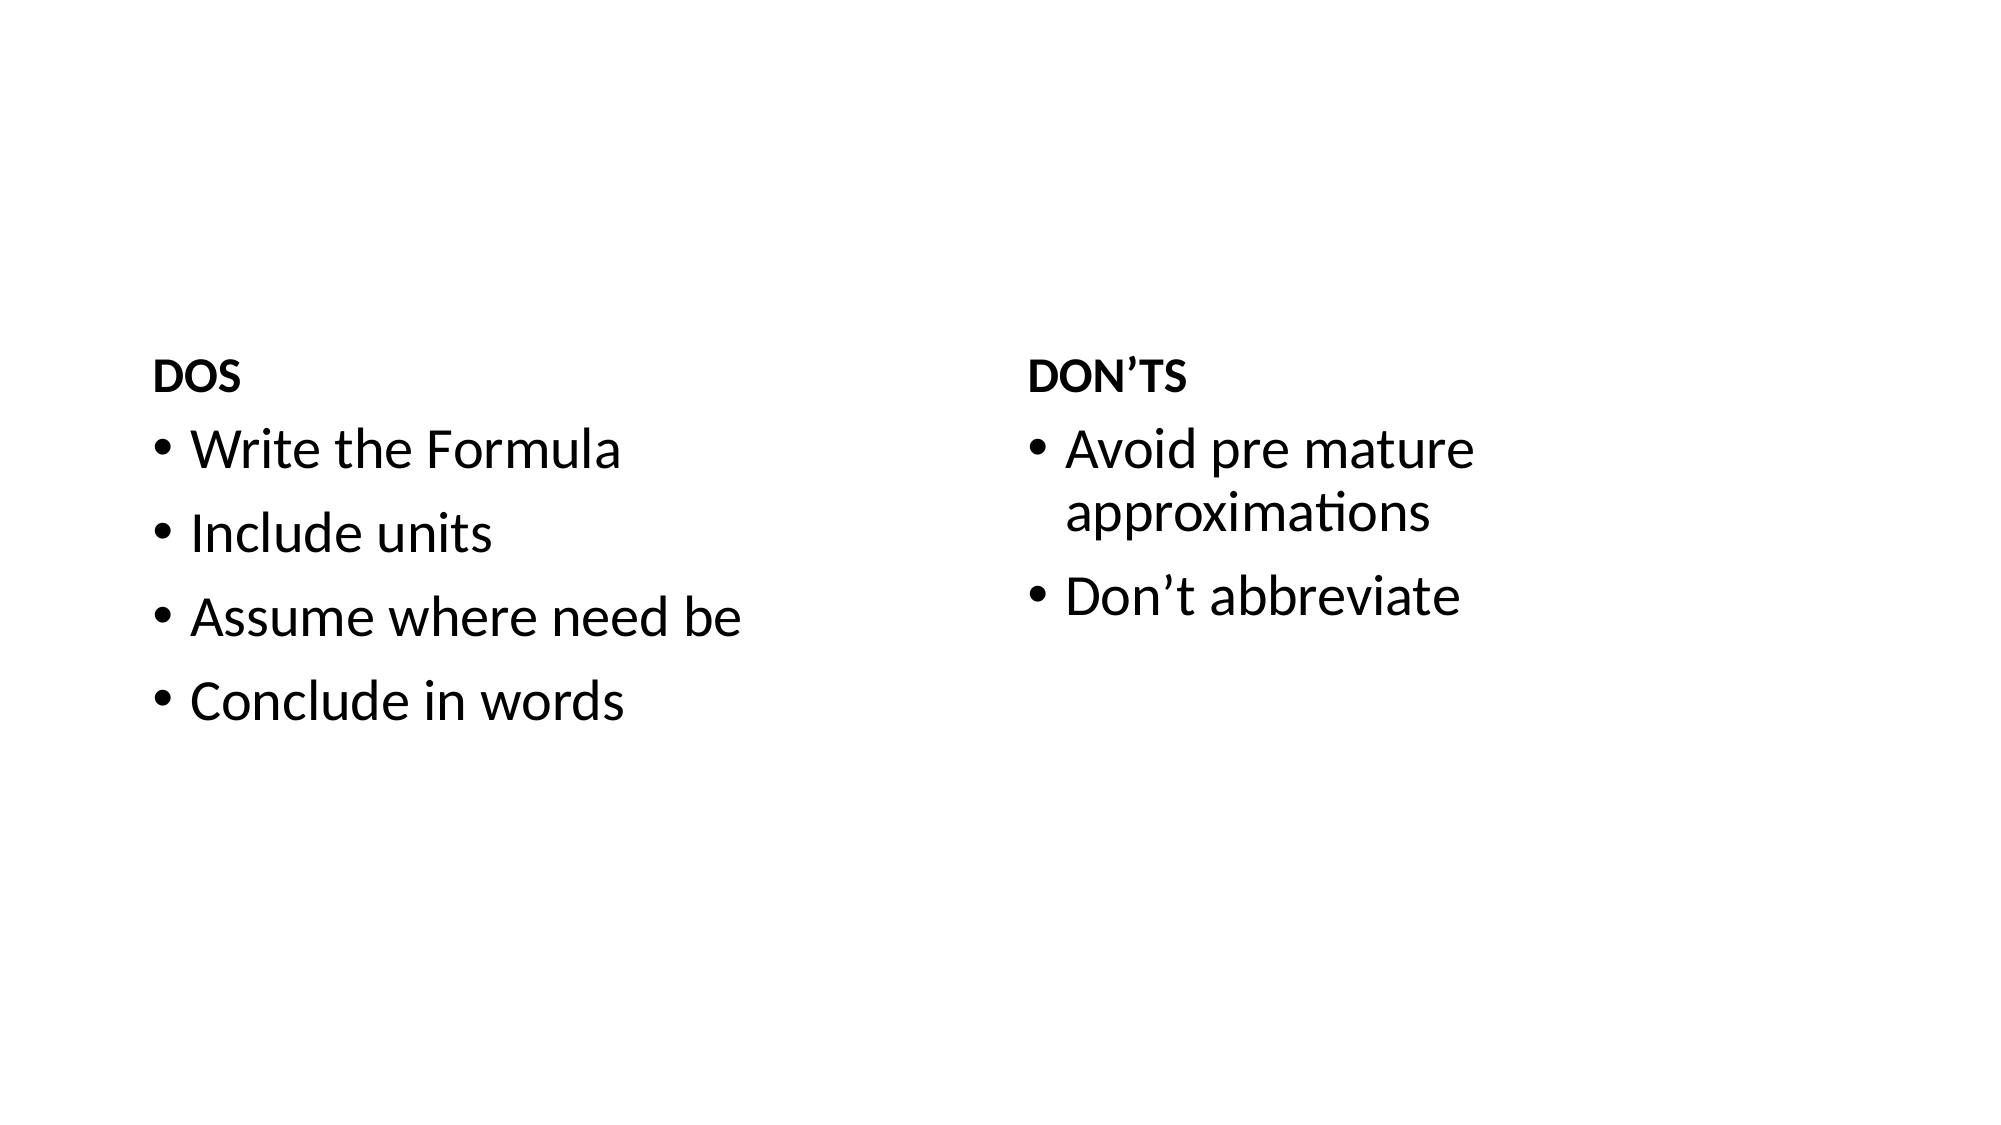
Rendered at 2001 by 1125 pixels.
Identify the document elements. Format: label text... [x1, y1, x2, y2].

list Avoid pre mature approximations Don’t abbreviate [1012, 410, 1863, 1016]
list DON’TS [1012, 275, 1863, 410]
list DOS [137, 275, 984, 410]
list Write the Formula Include units Assume where need be Conclude in words [137, 410, 984, 1016]
